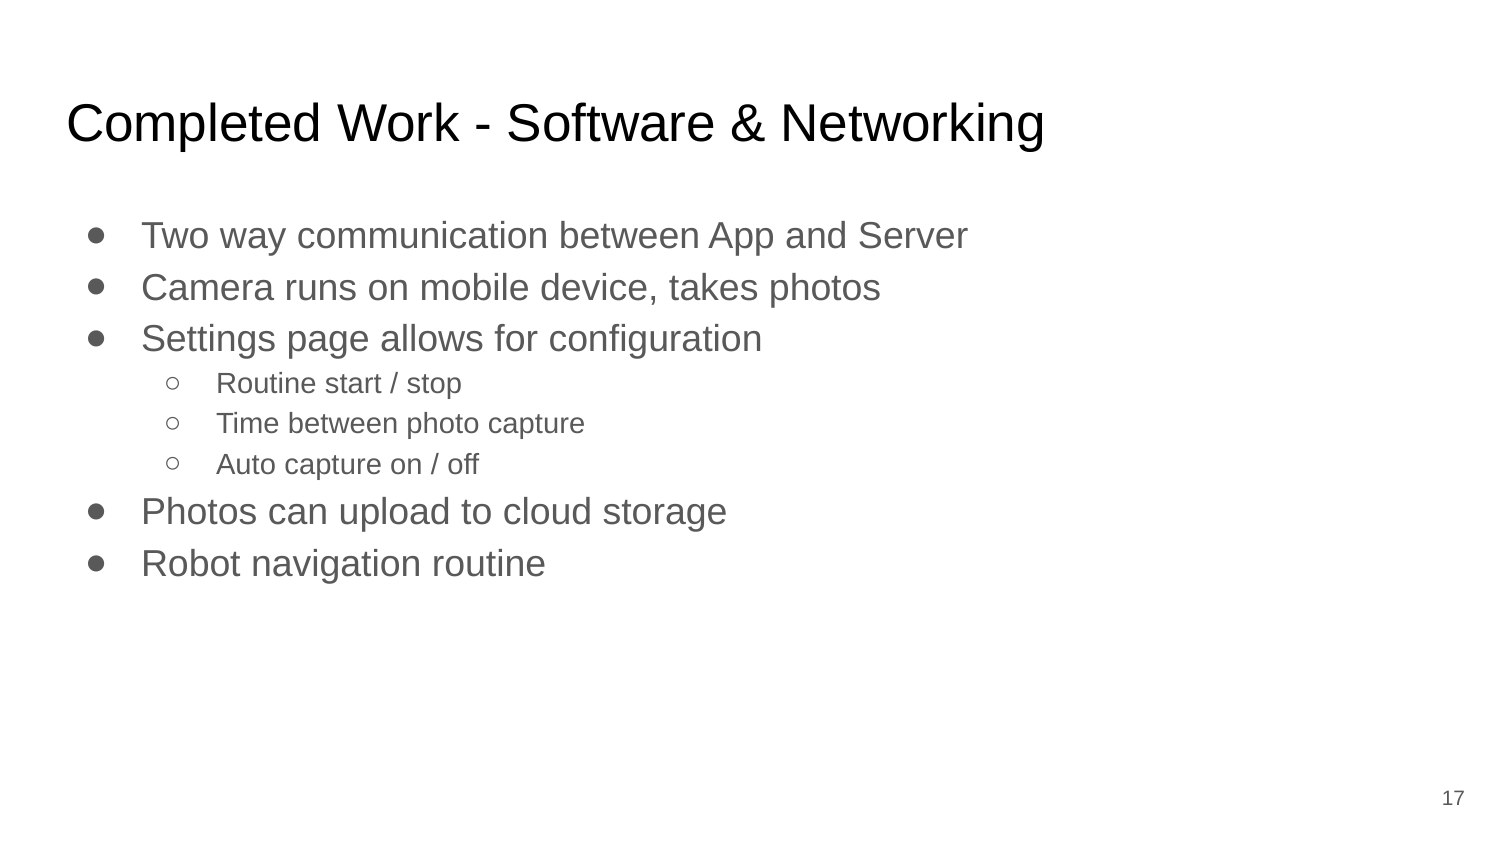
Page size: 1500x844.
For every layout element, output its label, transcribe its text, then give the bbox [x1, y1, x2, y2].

slide_number ‹#› [1389, 764, 1480, 830]
list Two way communication between App and Server Camera runs on mobile device, takes photos Settings page allows for configuration Routine start / stop Time between photo capture Auto capture on / off Photos can upload to cloud storage Robot navigation routine [51, 189, 1449, 750]
title Completed Work - Software & Networking [51, 72, 1449, 167]
